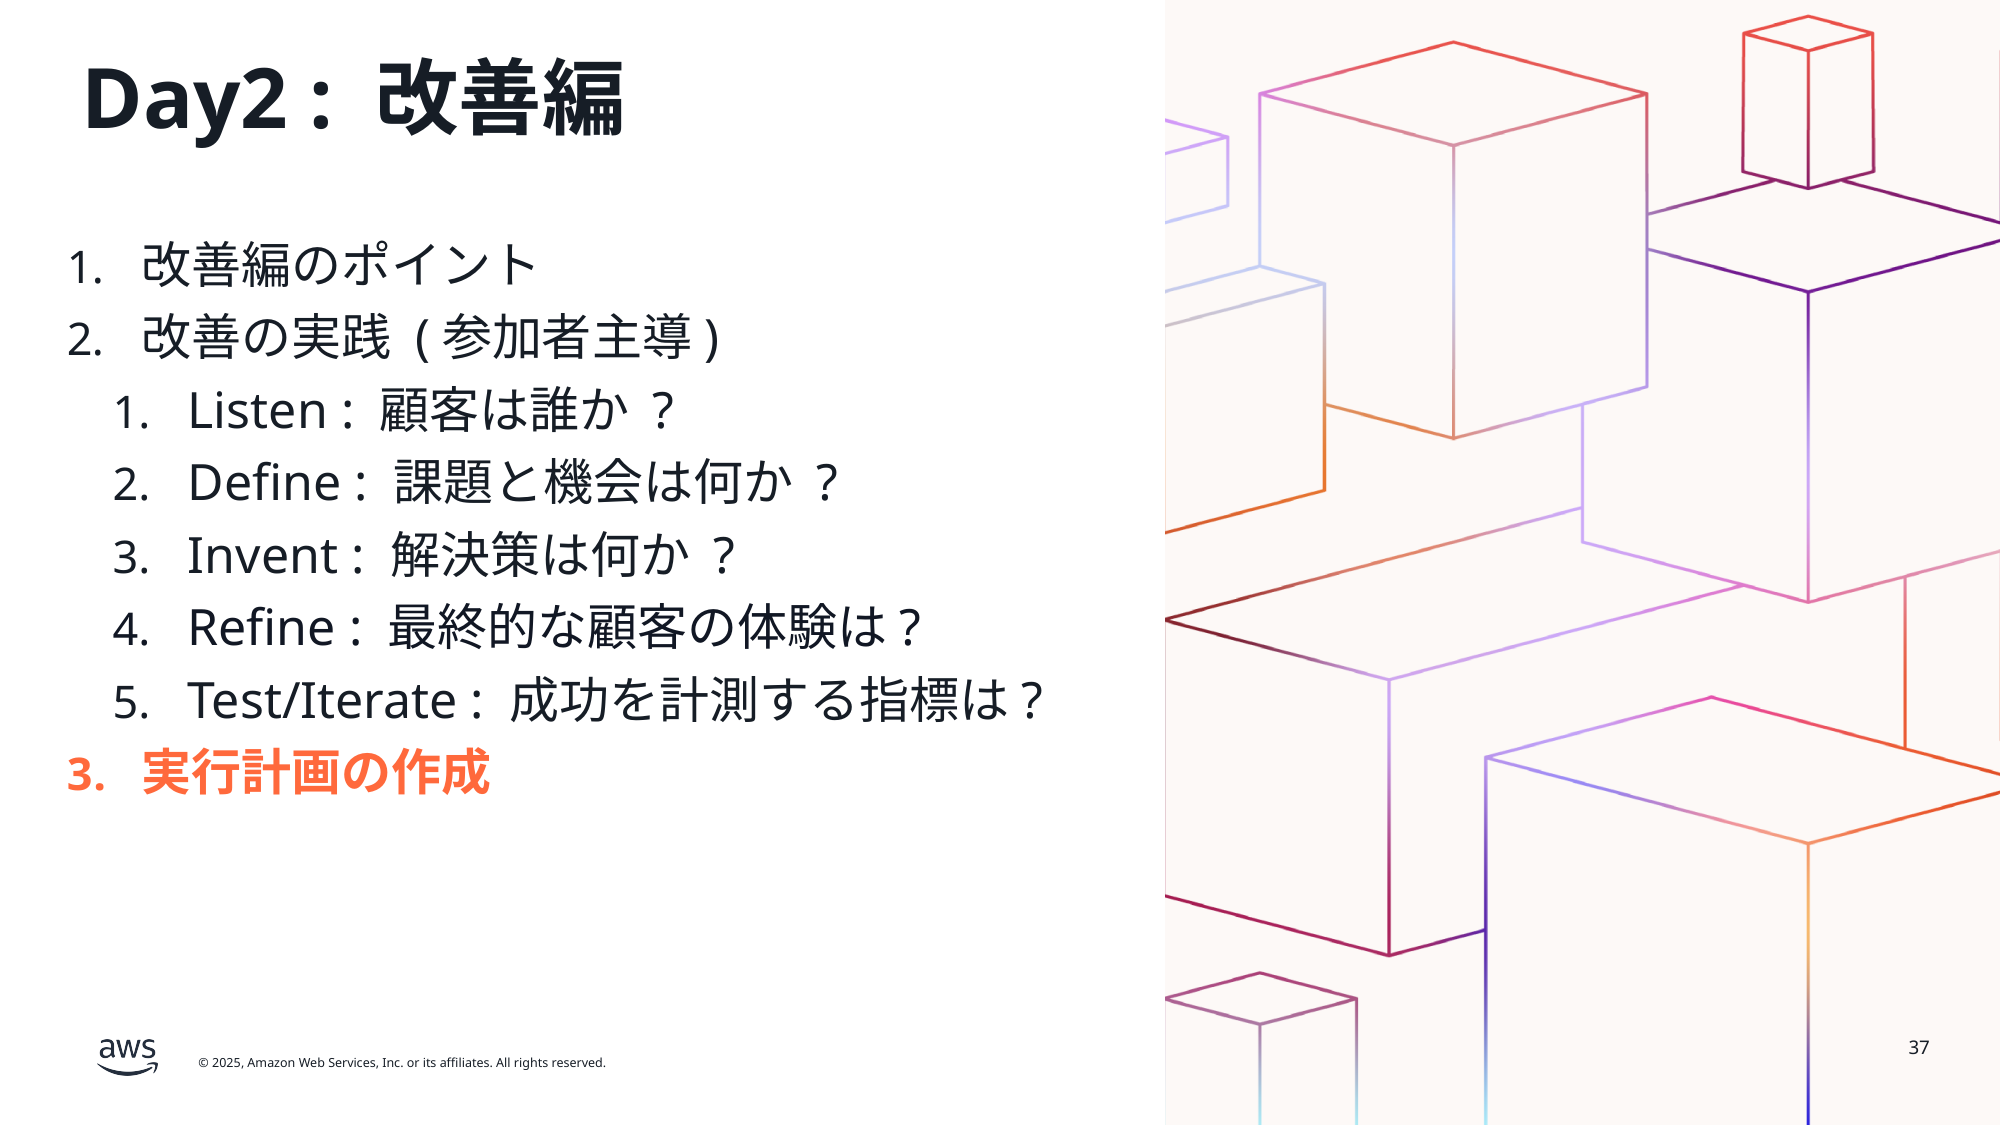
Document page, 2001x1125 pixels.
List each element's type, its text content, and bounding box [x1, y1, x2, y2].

picture [0, 0, 2000, 1125]
title Day2 : 改善編 [66, 48, 1000, 150]
list 改善編のポイント 改善の実践 (参加者主導) Listen : 顧客は誰か ? Define : 課題と機会は何か ? Invent : 解決策は何か ? Refine : 最終的な顧客の体験は? Test/Iterate : 成功を計測する指標は? 実行計画の作成 [66, 225, 1056, 961]
slide_number 37 [1495, 1018, 1945, 1079]
